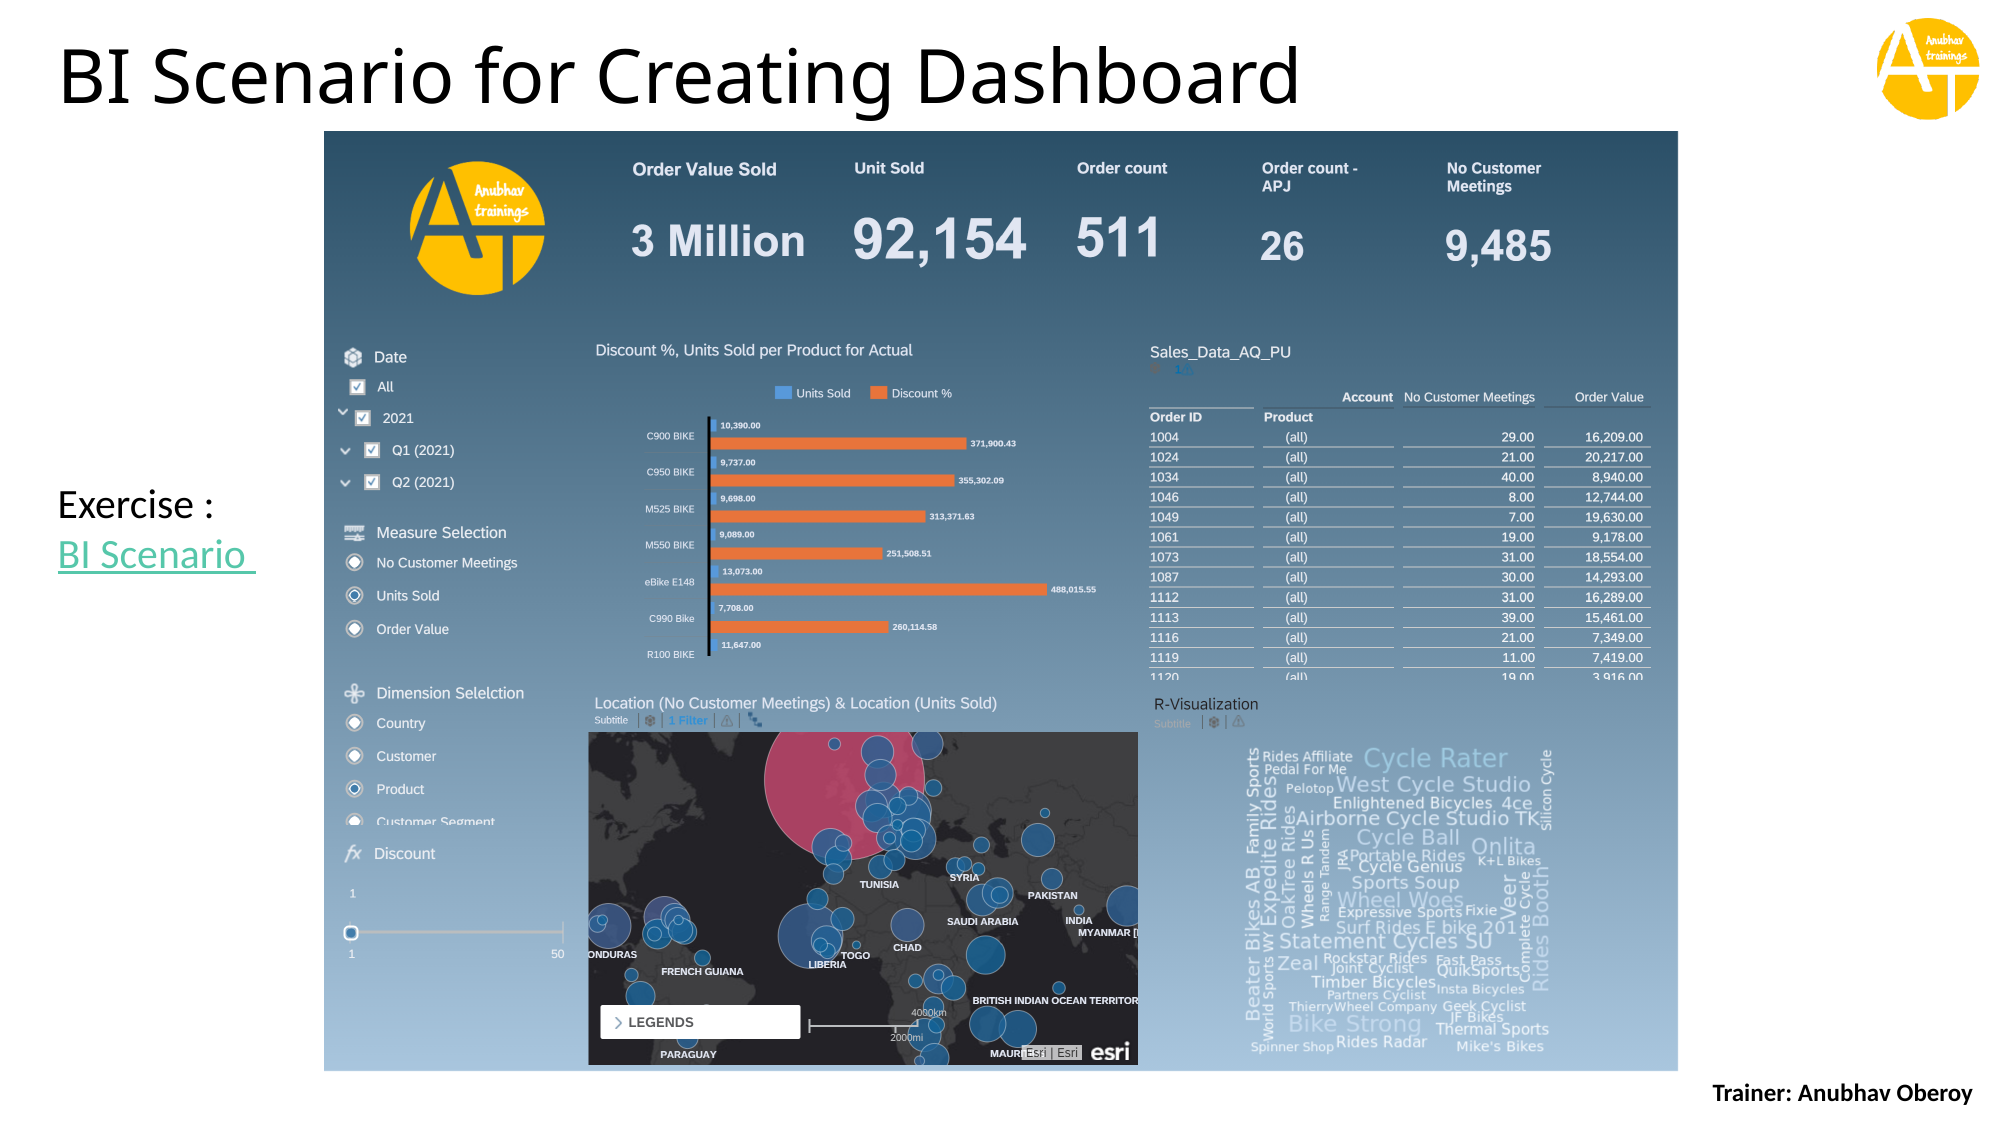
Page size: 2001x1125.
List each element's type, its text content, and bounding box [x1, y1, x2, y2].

picture [324, 131, 1679, 1073]
text_box Exercise : BI Scenario [42, 468, 303, 584]
text_box BI Scenario for Creating Dashboard [42, 30, 1896, 148]
picture [1866, 11, 1985, 128]
footer Trainer: Anubhav Oberoy [1660, 1074, 2000, 1108]
